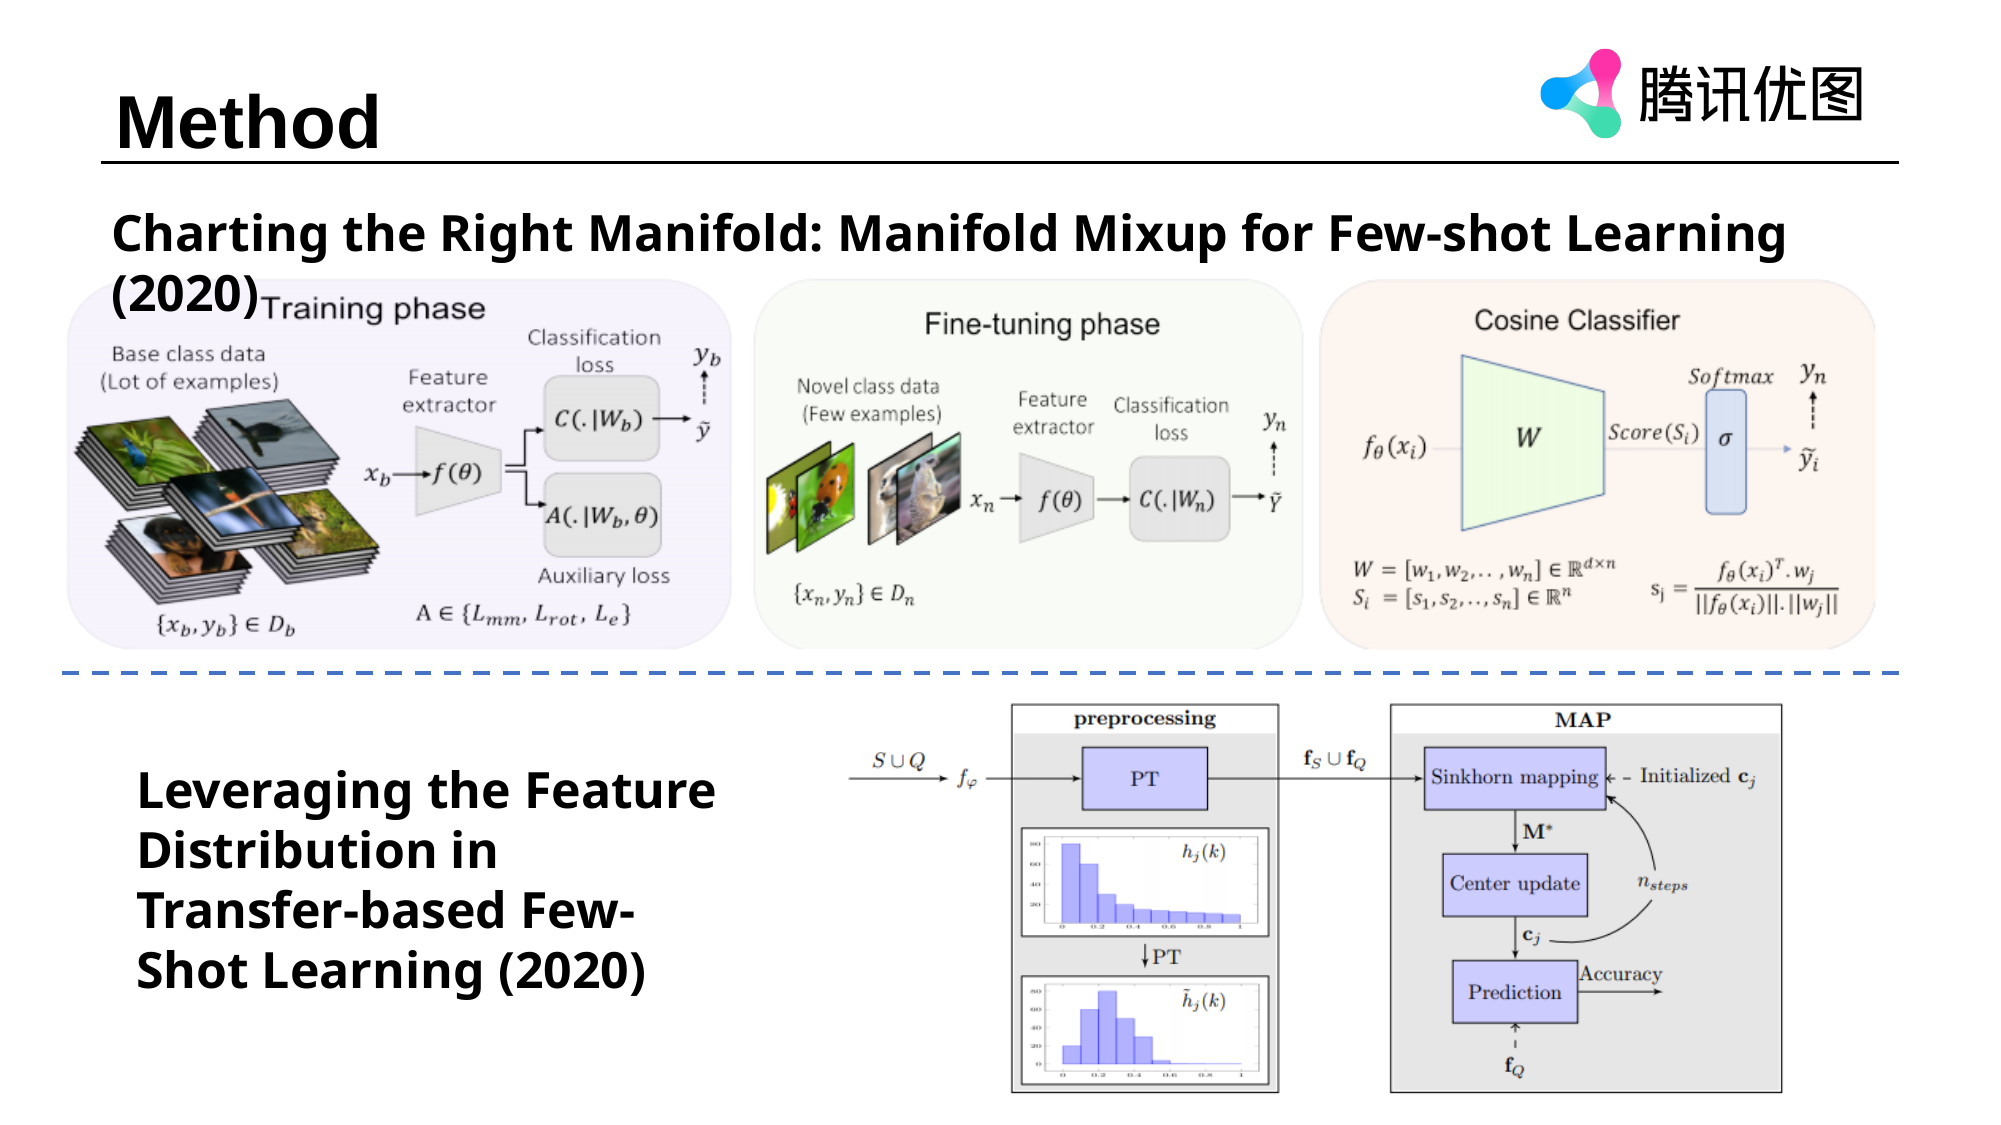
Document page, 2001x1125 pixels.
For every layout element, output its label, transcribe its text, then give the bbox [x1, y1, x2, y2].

text_box Method [100, 66, 568, 161]
text_box Charting the Right Manifold: Manifold Mixup for Few-shot Learning (2020) [96, 194, 1915, 330]
text_box Method [100, 163, 568, 172]
picture [38, 232, 1904, 673]
picture [1539, 47, 1863, 140]
text_box Leveraging the Feature Distribution in Transfer-based Few-Shot Learning (2020) [121, 751, 737, 1007]
picture [821, 674, 1815, 1118]
